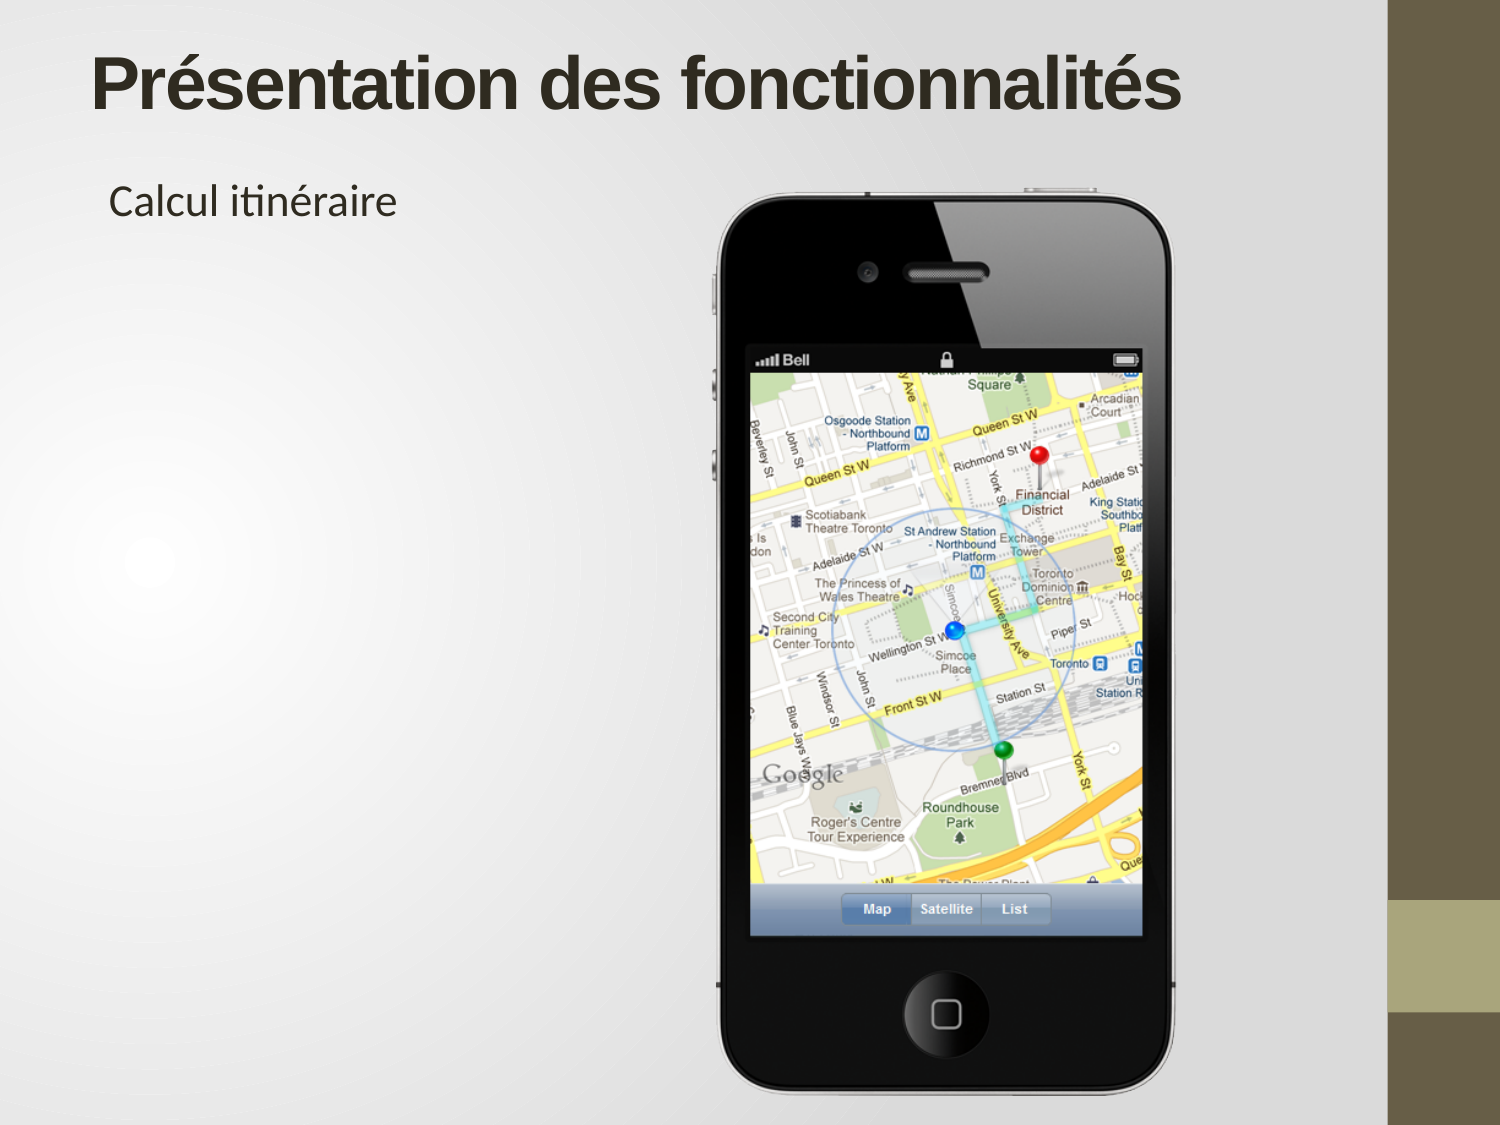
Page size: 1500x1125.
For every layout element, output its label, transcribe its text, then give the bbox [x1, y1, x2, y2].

title Présentation des fonctionnalités [75, 45, 1425, 140]
list Calcul itinéraire [1221, 155, 1425, 1078]
list Calcul itinéraire [75, 155, 667, 1078]
text_box [667, 144, 1221, 1125]
